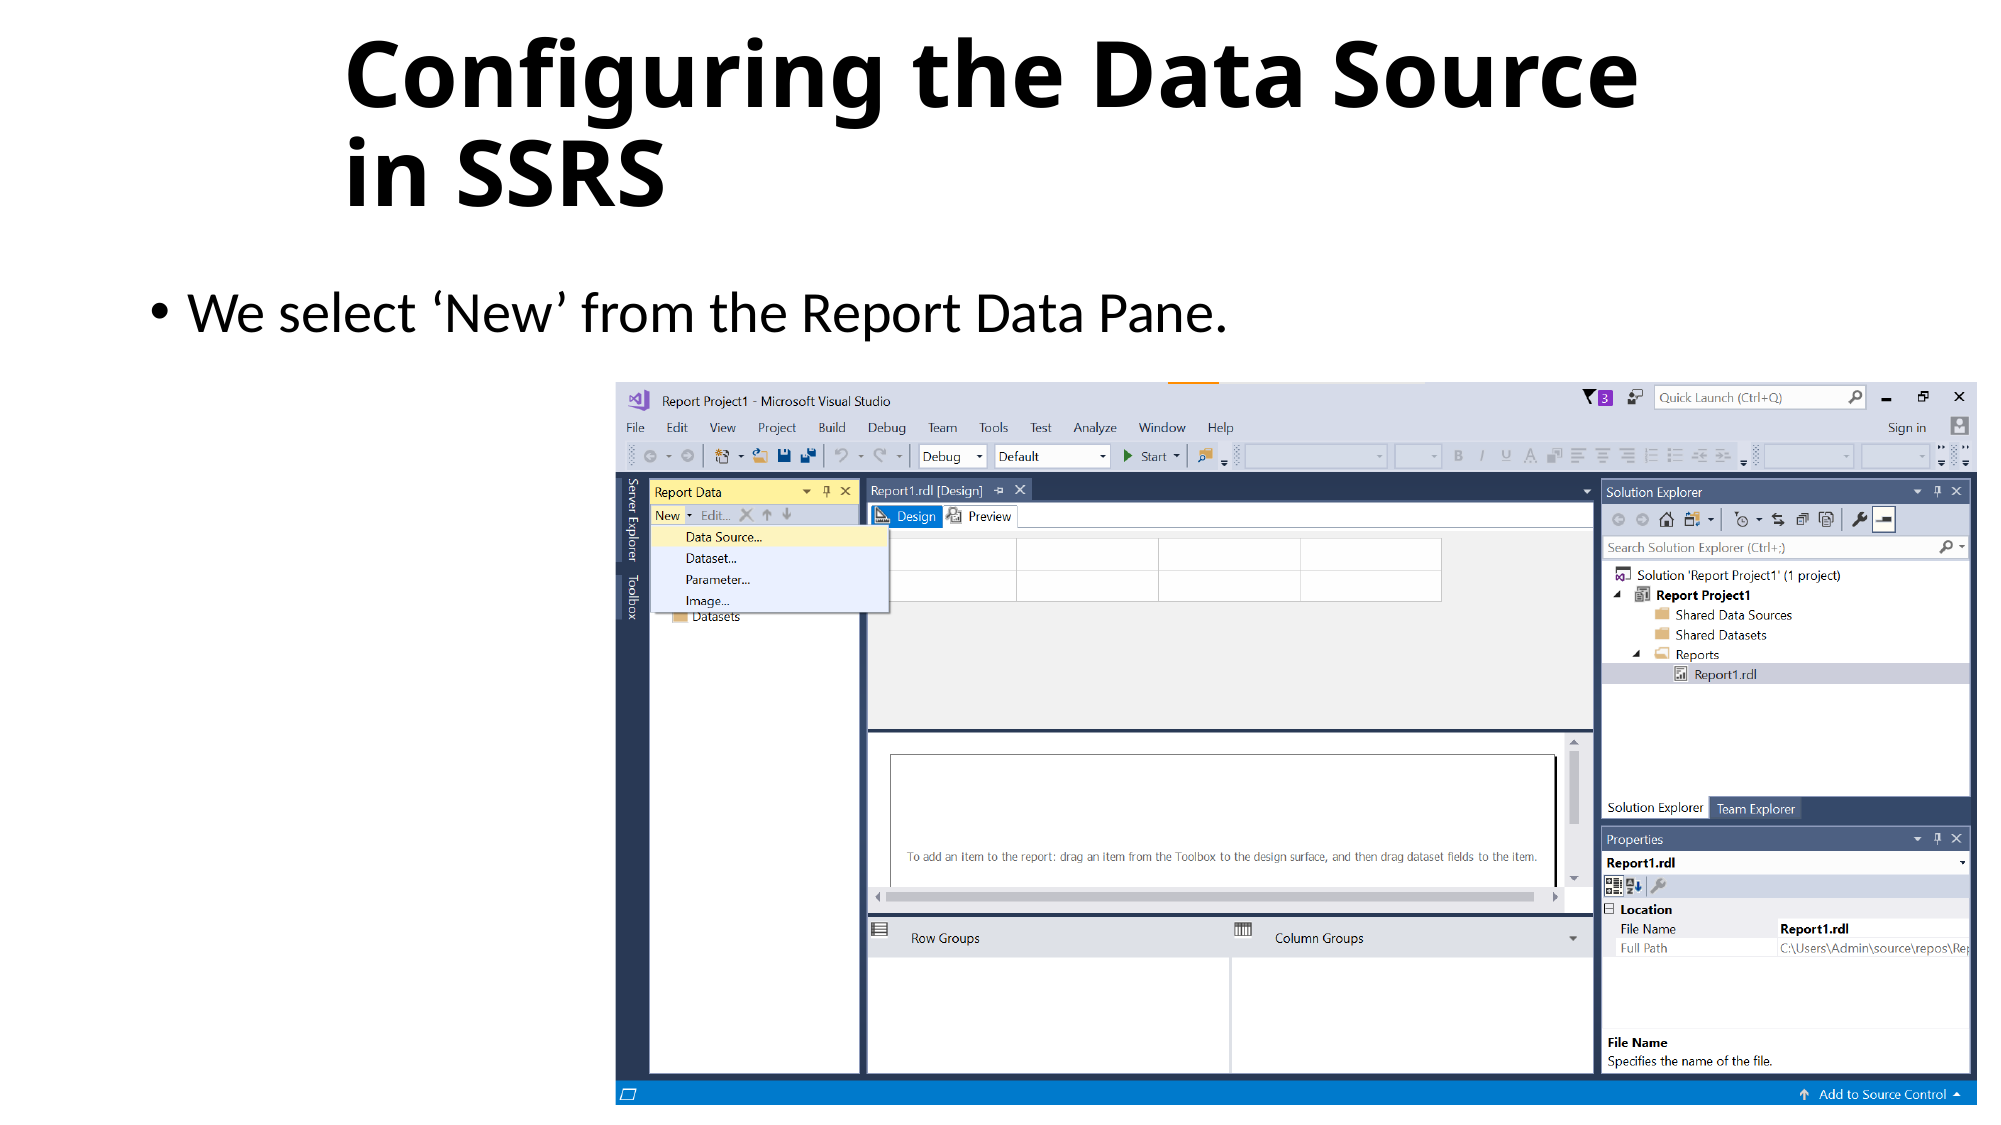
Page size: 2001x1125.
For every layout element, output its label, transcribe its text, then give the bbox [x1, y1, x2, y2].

list We select ‘New’ from the Report Data Pane. [134, 275, 1280, 359]
title Configuring the Data Source in SSRS [328, 47, 1672, 208]
picture [615, 382, 1988, 1105]
